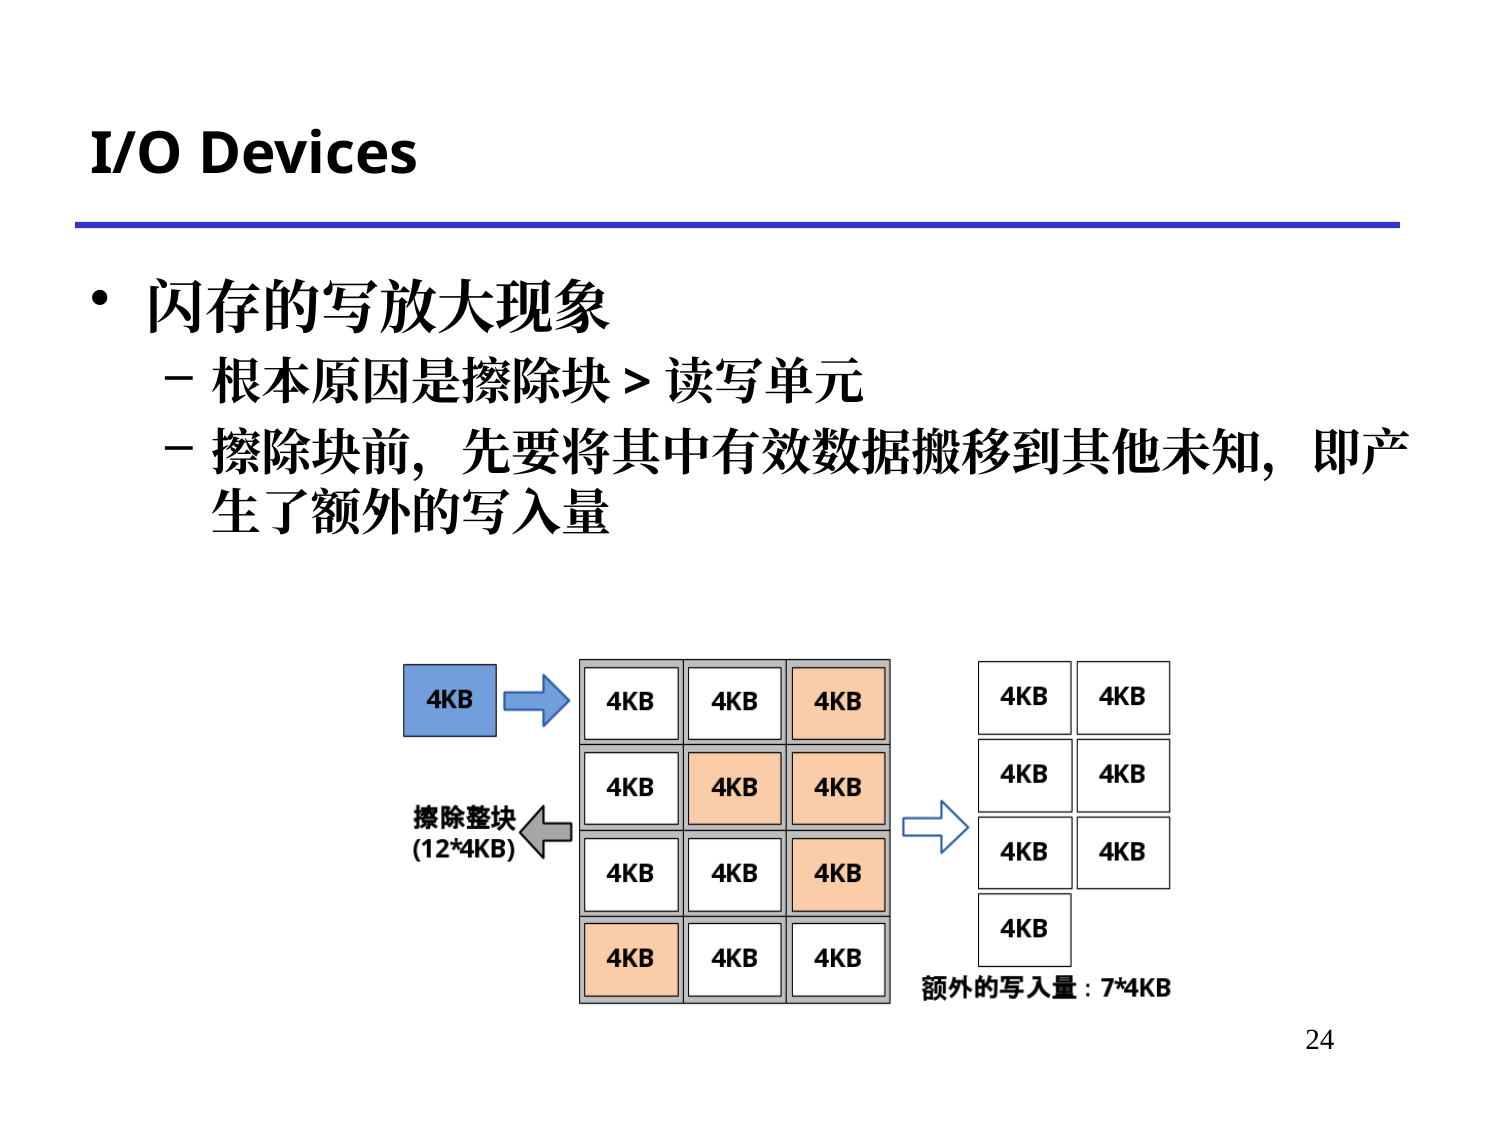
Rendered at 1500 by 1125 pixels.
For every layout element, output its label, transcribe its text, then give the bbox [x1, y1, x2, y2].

list 闪存的写放大现象 根本原因是擦除块>读写单元 擦除块前，先要将其中有效数据搬移到其他未知，即产生了额外的写入量 [75, 262, 1438, 988]
picture [395, 656, 1196, 1012]
slide_number * [1137, 1012, 1350, 1088]
title I/O Devices [75, 75, 1400, 225]
